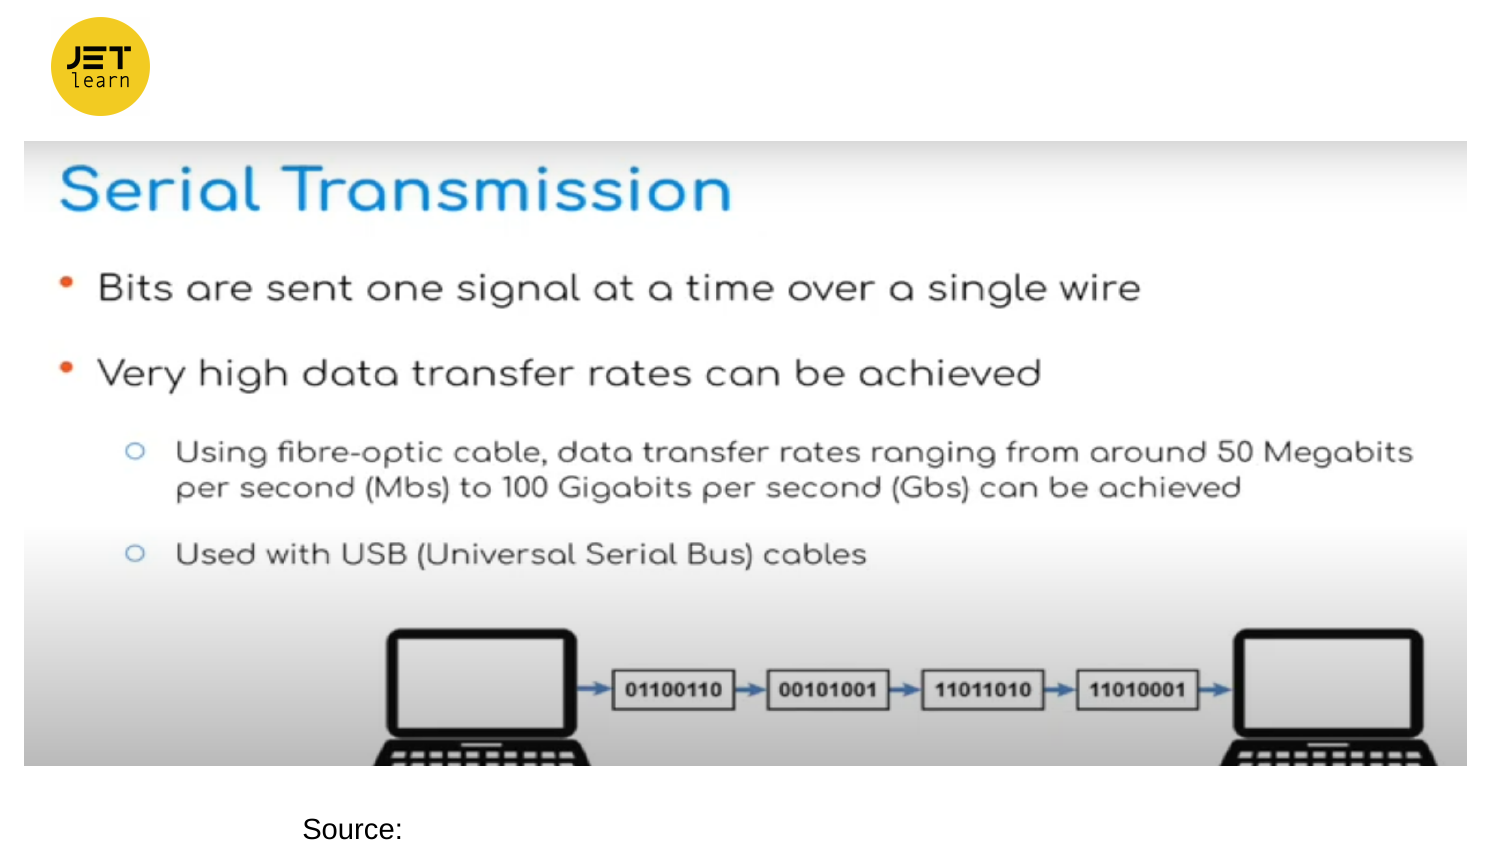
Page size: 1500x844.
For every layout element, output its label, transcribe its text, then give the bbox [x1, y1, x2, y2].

picture [50, 17, 151, 117]
picture [24, 140, 1467, 766]
text_box Source: https://www.youtube.com/watch?v=iTVyQMdVkBs [287, 795, 1072, 844]
